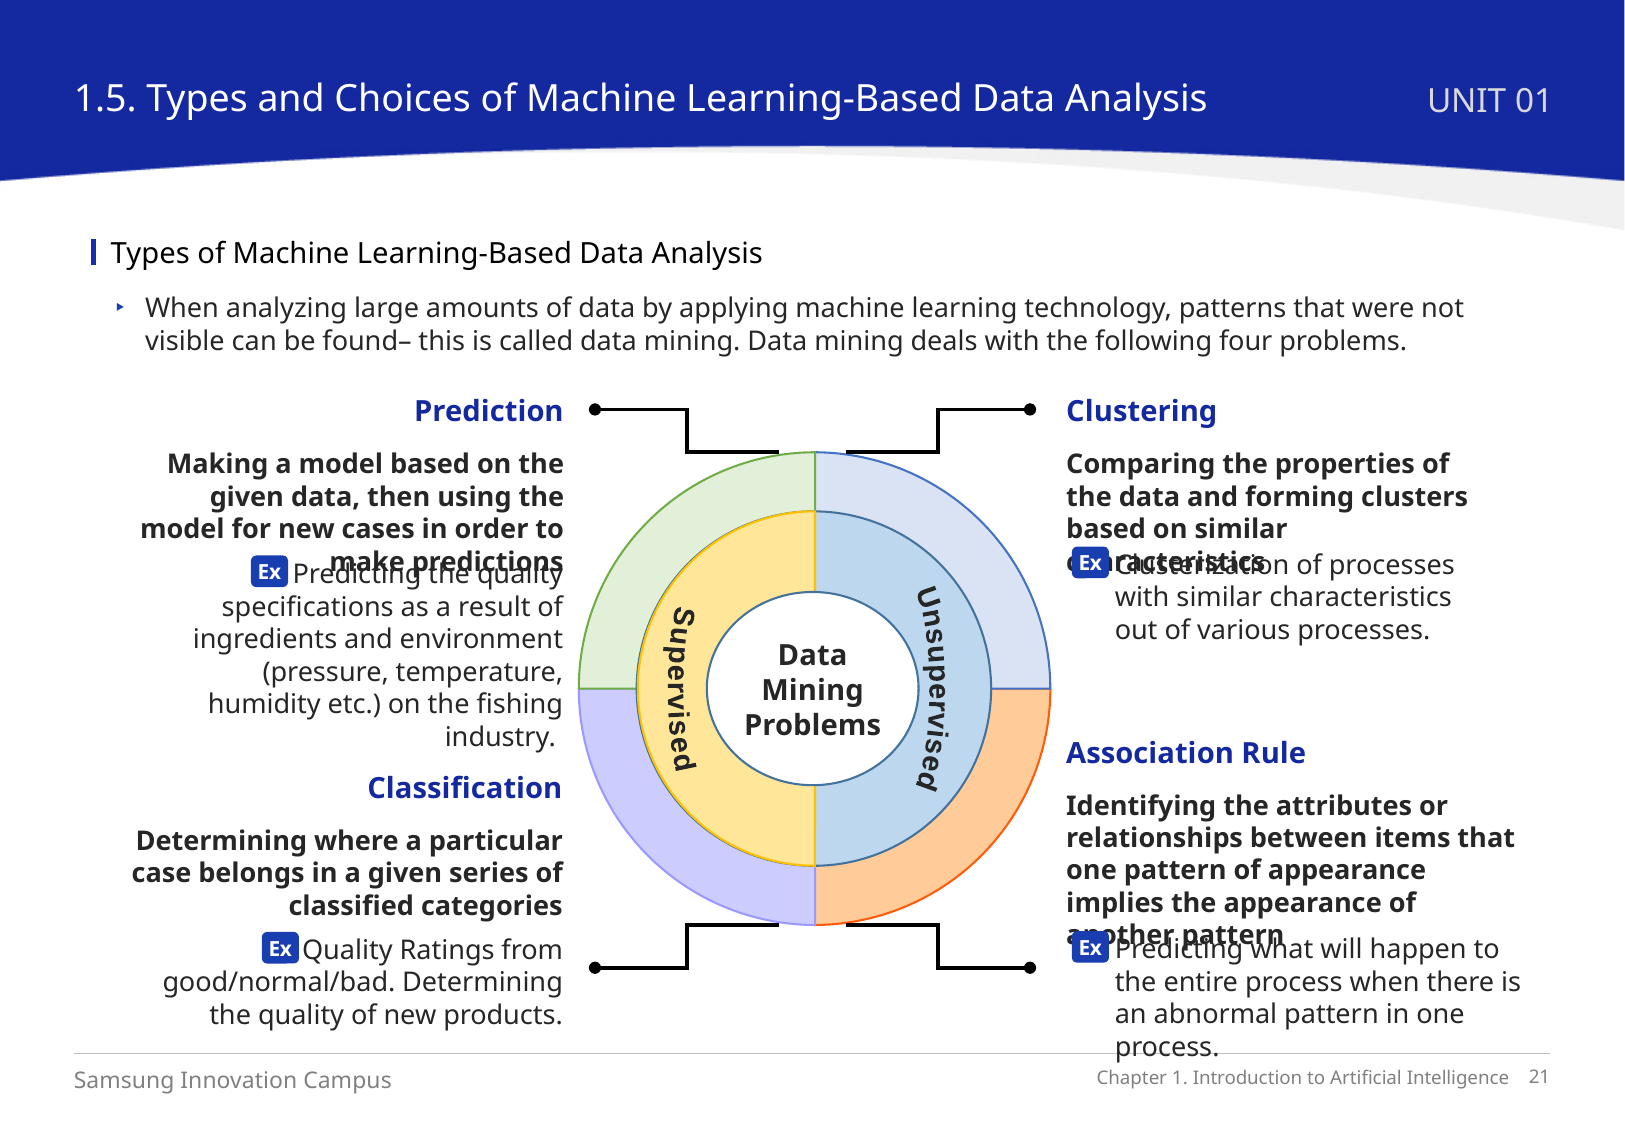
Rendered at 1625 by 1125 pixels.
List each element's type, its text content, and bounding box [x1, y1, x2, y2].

picture [0, 0, 1625, 1125]
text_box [115, 385, 1561, 1039]
text_box Types of Machine Learning-Based Data Analysis [91, 233, 1599, 270]
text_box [73, 73, 1554, 120]
text_box When analyzing large amounts of data by applying machine learning technology, patterns that were not visible can be found– this is called data mining. Data mining deals with the following four problems. [114, 278, 1532, 368]
